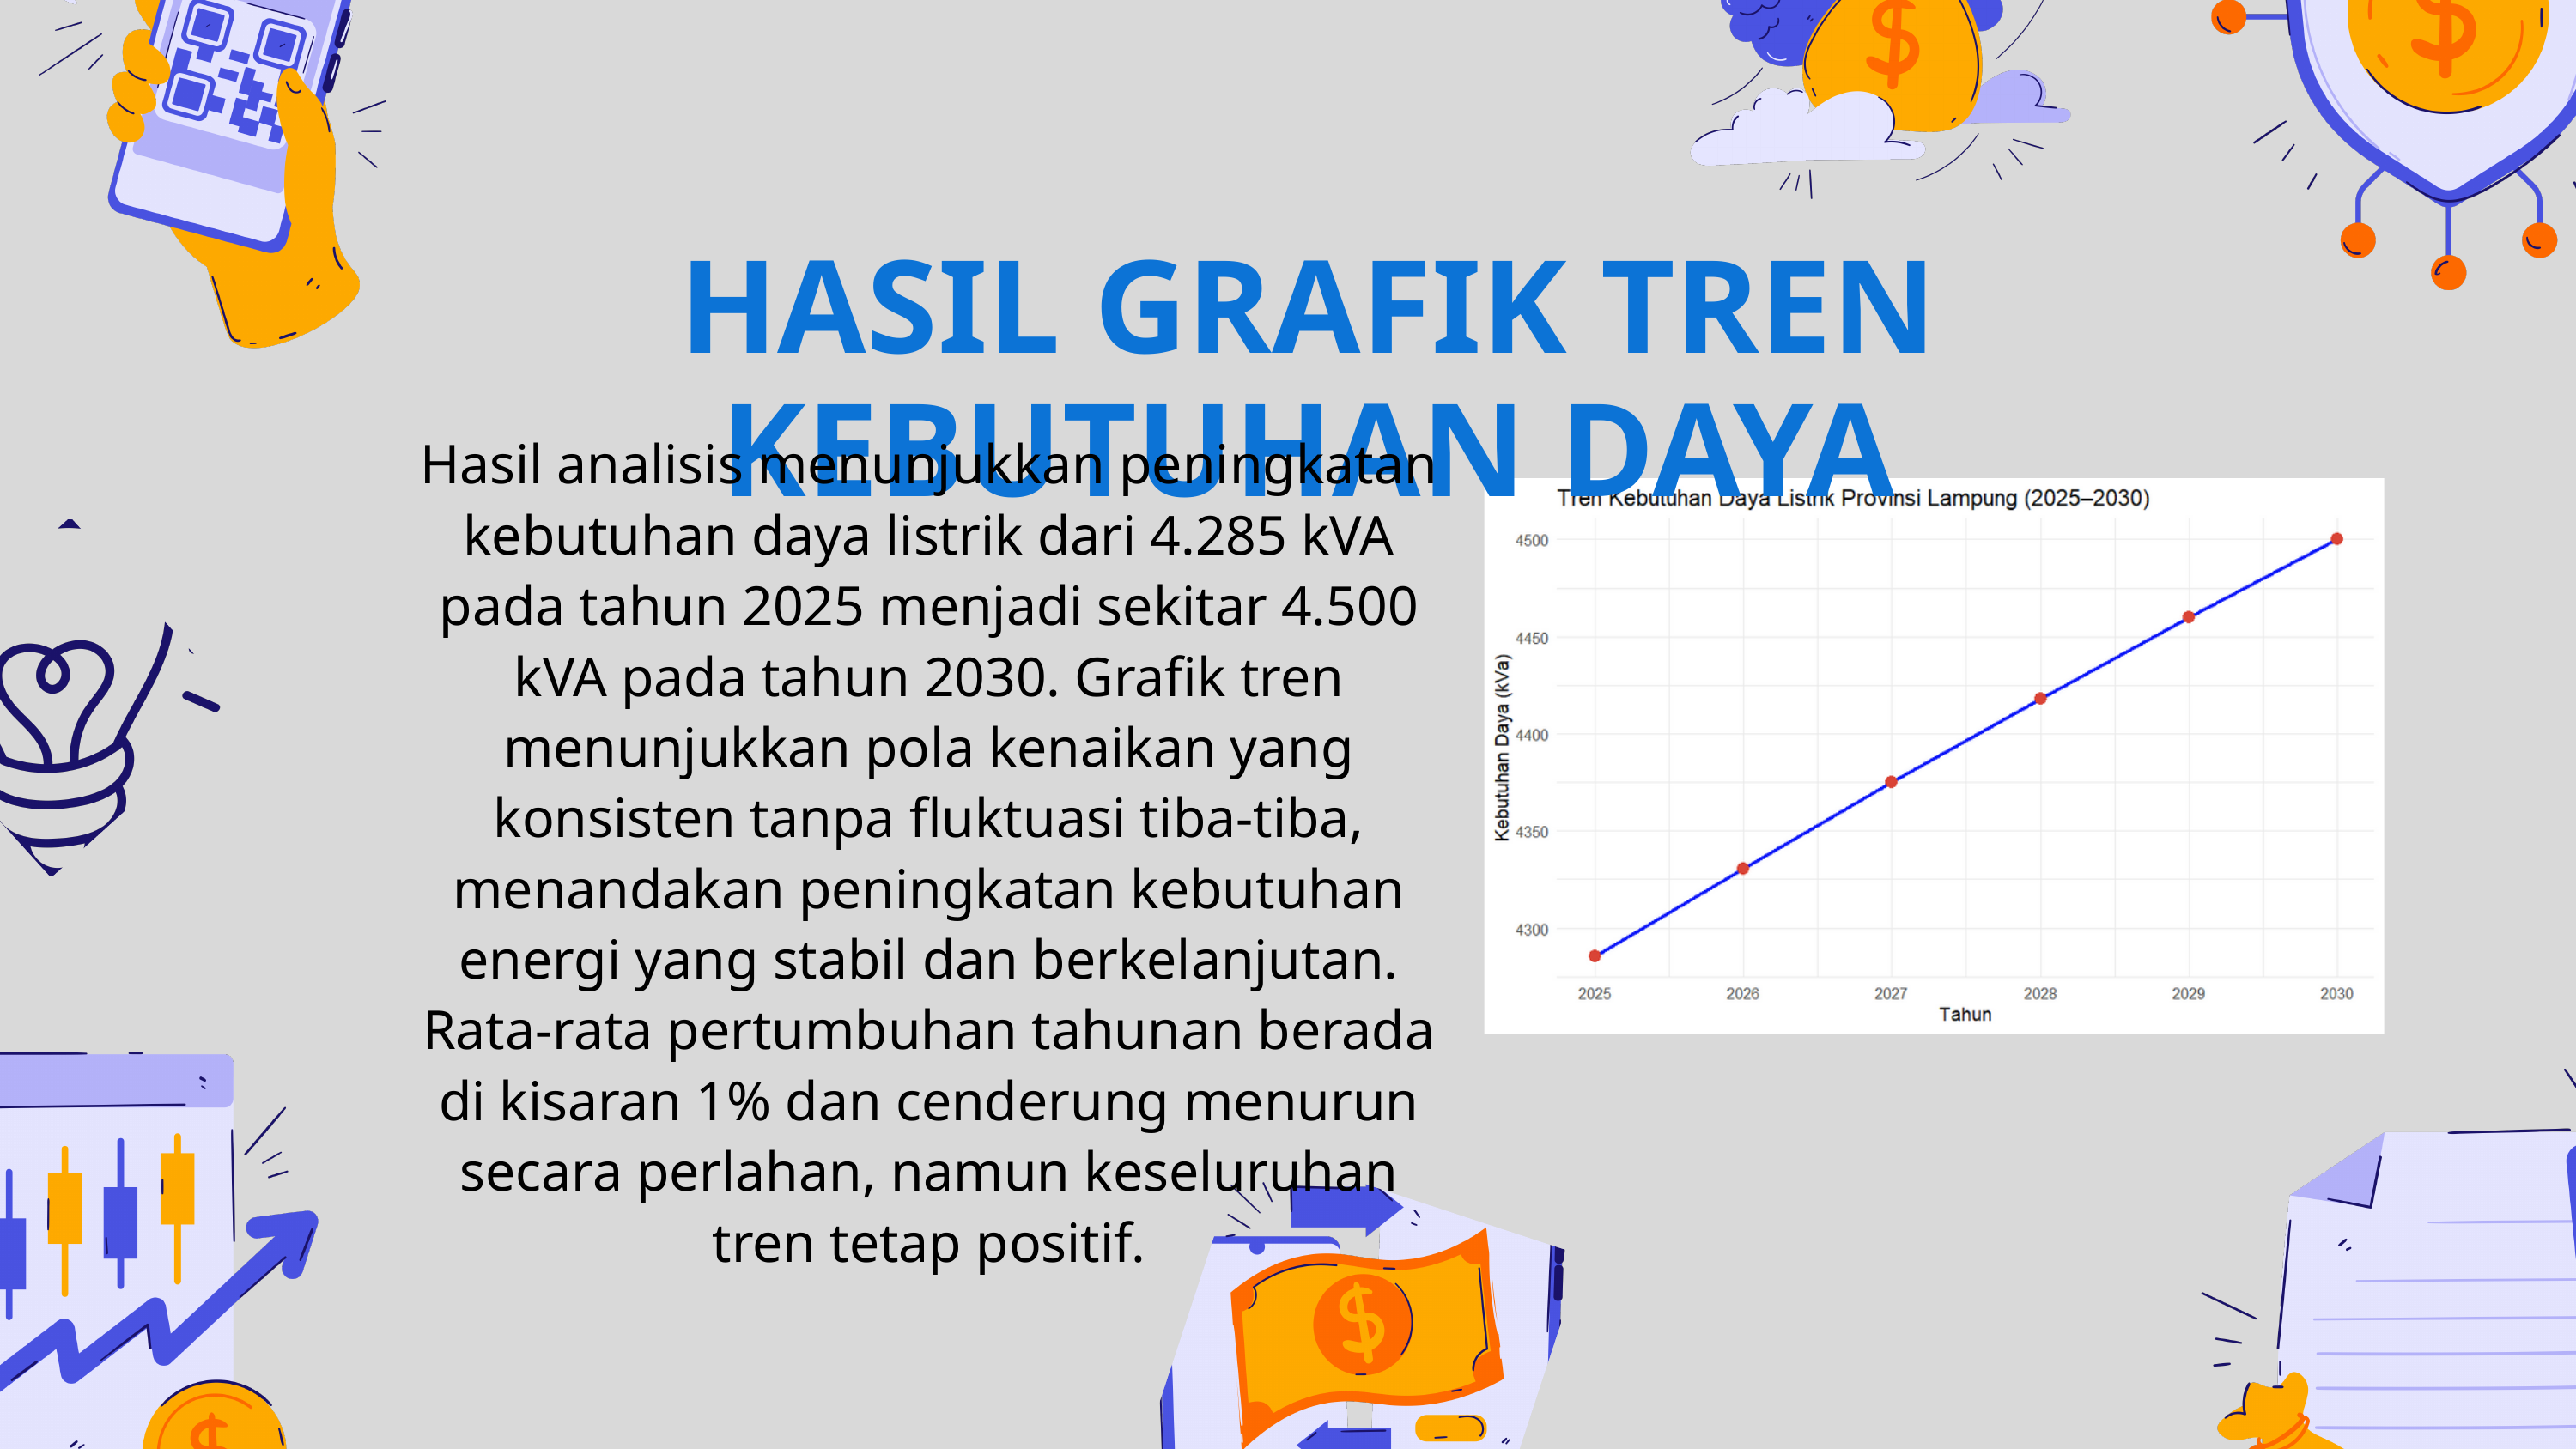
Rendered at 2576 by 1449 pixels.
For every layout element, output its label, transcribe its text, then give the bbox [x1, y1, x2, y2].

text_box HASIL GRAFIK TREN KEBUTUHAN DAYA [404, 238, 2212, 525]
text_box [1144, 1213, 1583, 1449]
text_box Hasil analisis menunjukkan peningkatan kebutuhan daya listrik dari 4.285 kVA pada tahun 2025 menjadi sekitar 4.500 kVA pada tahun 2030. Grafik tren menunjukkan pola kenaikan yang konsisten tanpa fluktuasi tiba-tiba, menandakan peningkatan kebutuhan energi yang stabil dan berkelanjutan. Rata-rata pertumbuhan tahunan berada di kisaran 1% dan cenderung menurun secara perlahan, namun keseluruhan tren tetap positif. [404, 423, 1454, 1273]
text_box [2194, 1068, 2576, 1449]
text_box [1690, 0, 2071, 199]
text_box [2211, 0, 2576, 290]
text_box [0, 1034, 320, 1449]
text_box [0, 517, 241, 878]
text_box [1484, 478, 2385, 1034]
text_box [0, 0, 386, 367]
